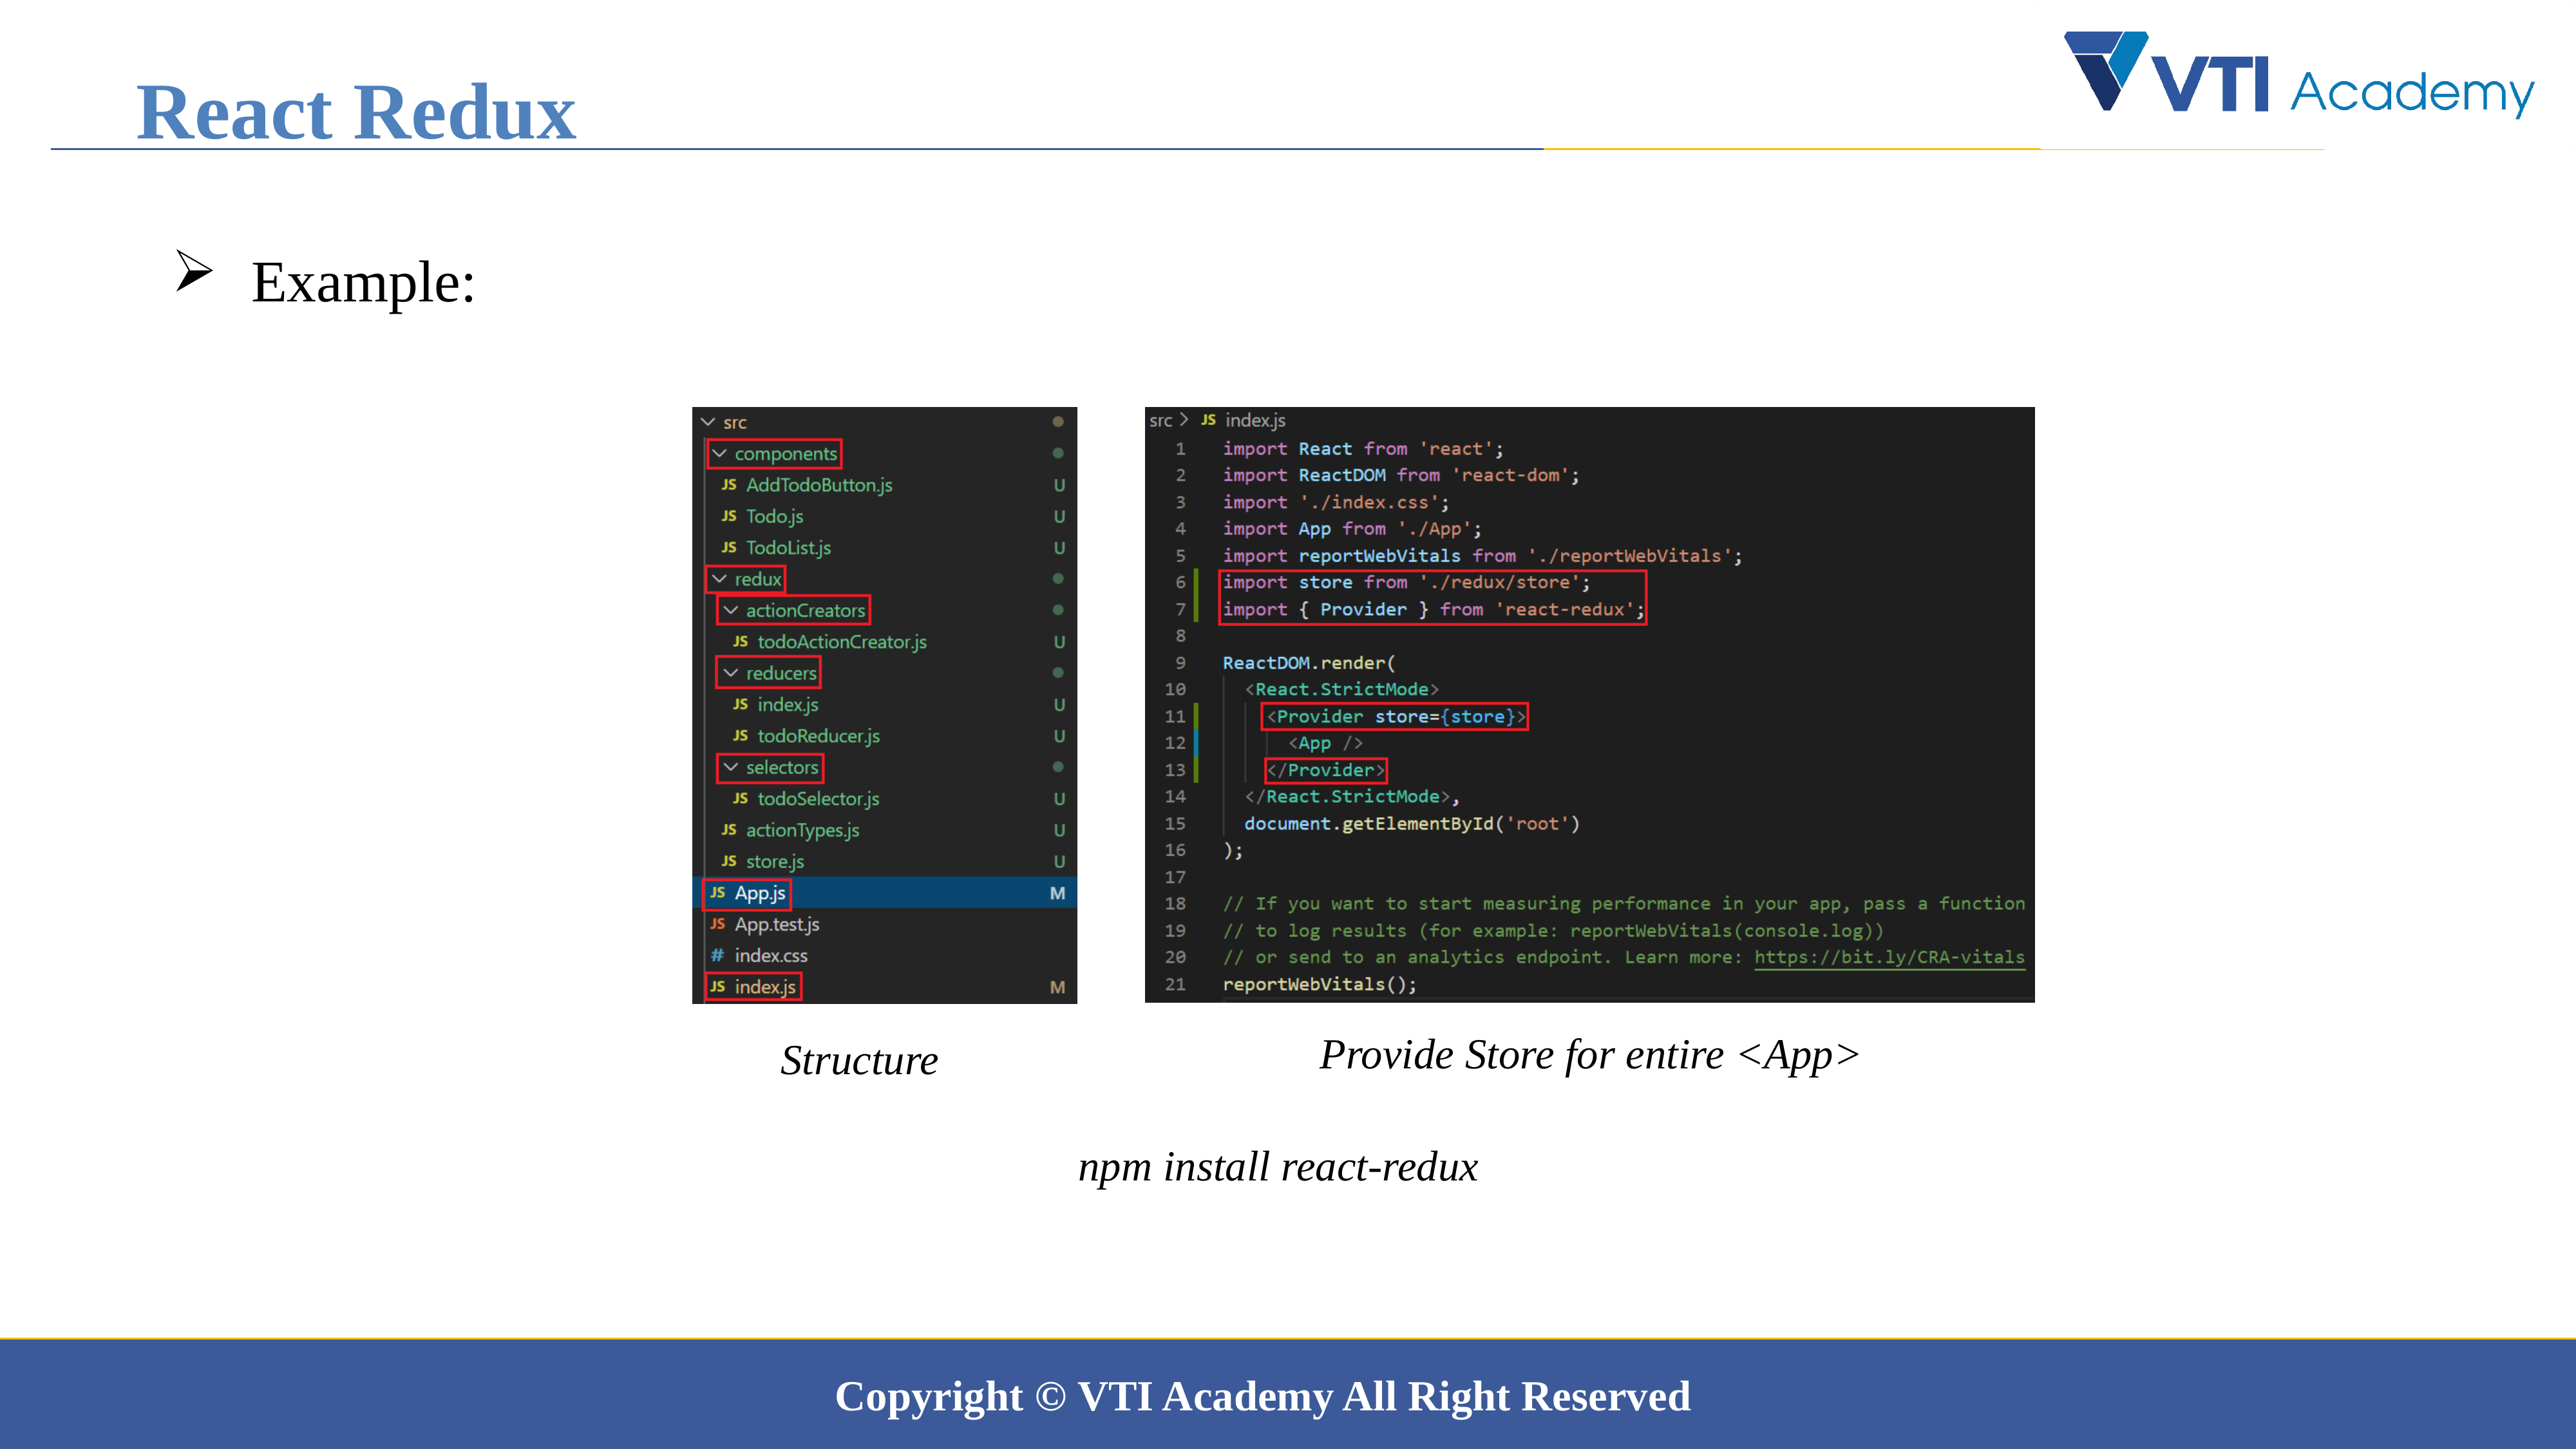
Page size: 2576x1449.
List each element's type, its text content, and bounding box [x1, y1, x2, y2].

text_box npm install react-redux [1065, 1133, 1493, 1194]
text_box Structure [721, 1023, 962, 1088]
text_box React Redux [126, 60, 782, 153]
text_box Provide Store for entire <App> [1298, 1021, 1885, 1083]
picture [1145, 406, 2035, 1003]
picture [2034, 0, 2576, 149]
picture [692, 406, 1077, 1005]
text_box Example: [162, 238, 626, 359]
